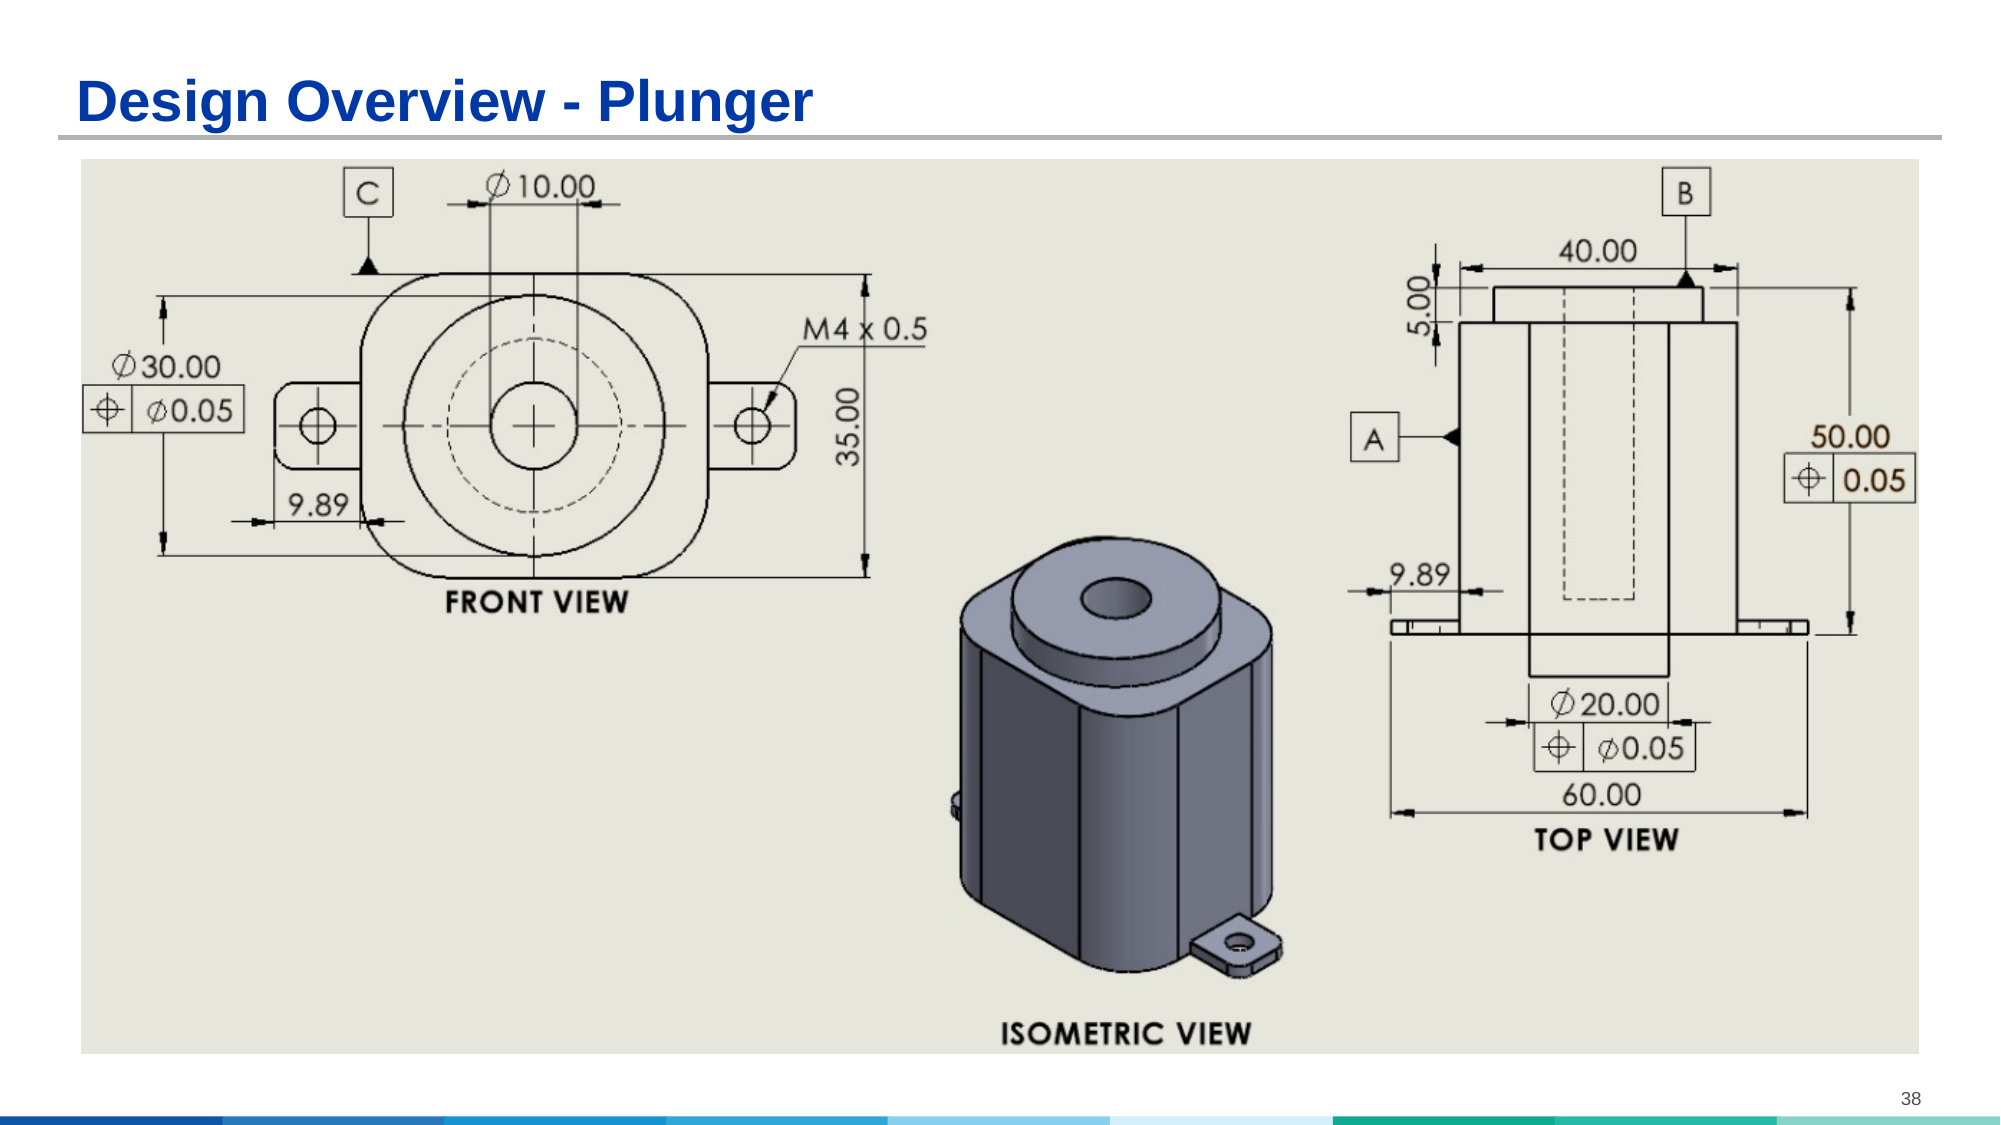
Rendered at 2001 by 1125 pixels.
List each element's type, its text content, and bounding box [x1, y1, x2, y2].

slide_number 38 [1849, 1078, 1974, 1118]
picture [80, 159, 1920, 1055]
title Design Overview - Plunger [76, 29, 1927, 135]
